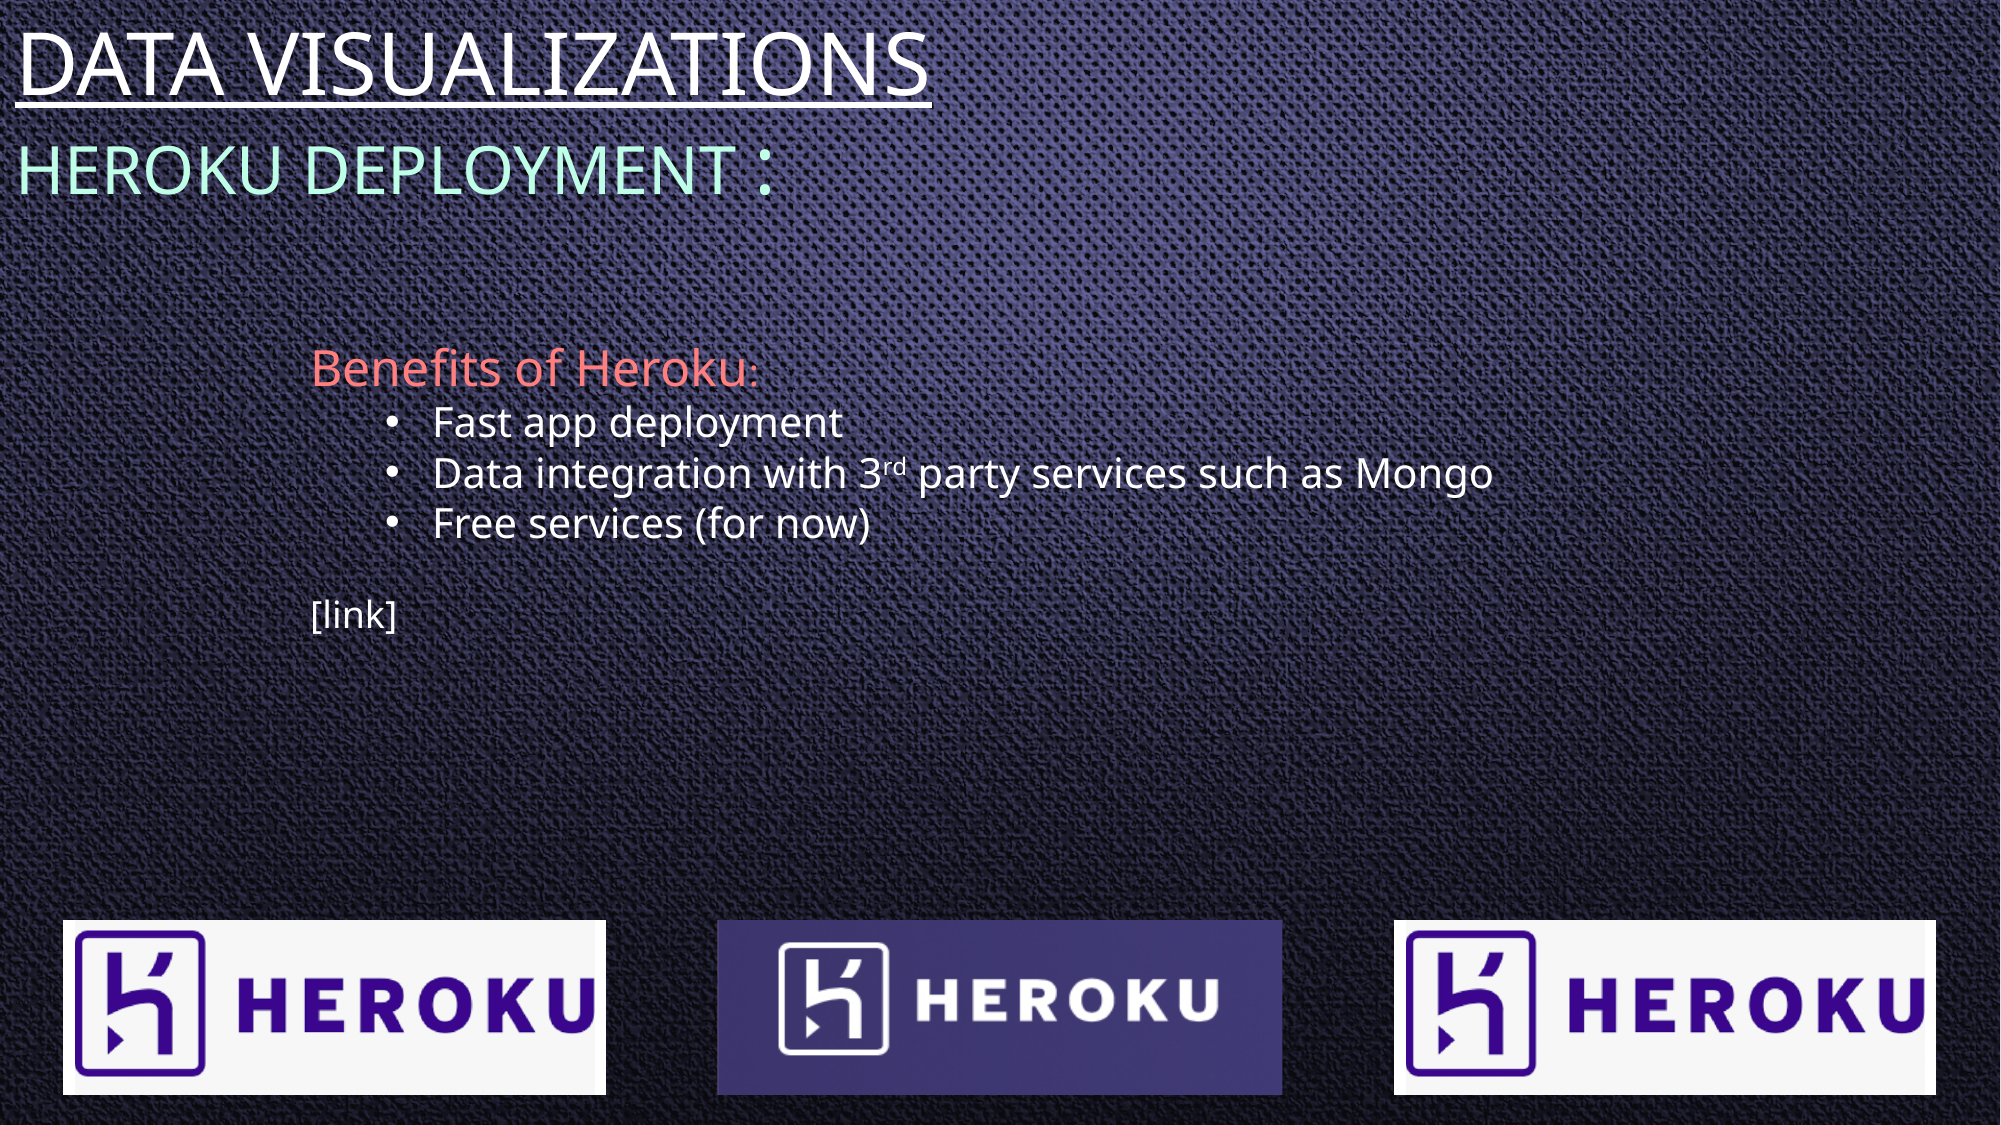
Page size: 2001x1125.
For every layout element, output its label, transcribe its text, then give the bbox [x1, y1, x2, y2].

picture [1394, 920, 1937, 1095]
text_box Benefits of Heroku: Fast app deployment Data integration with 3rd party services such as Mongo Free services (for now) [link] [295, 268, 1570, 689]
text_box Data Visualizations Heroku Deployment : [0, 0, 1625, 313]
picture [717, 920, 1283, 1095]
picture [63, 920, 606, 1095]
